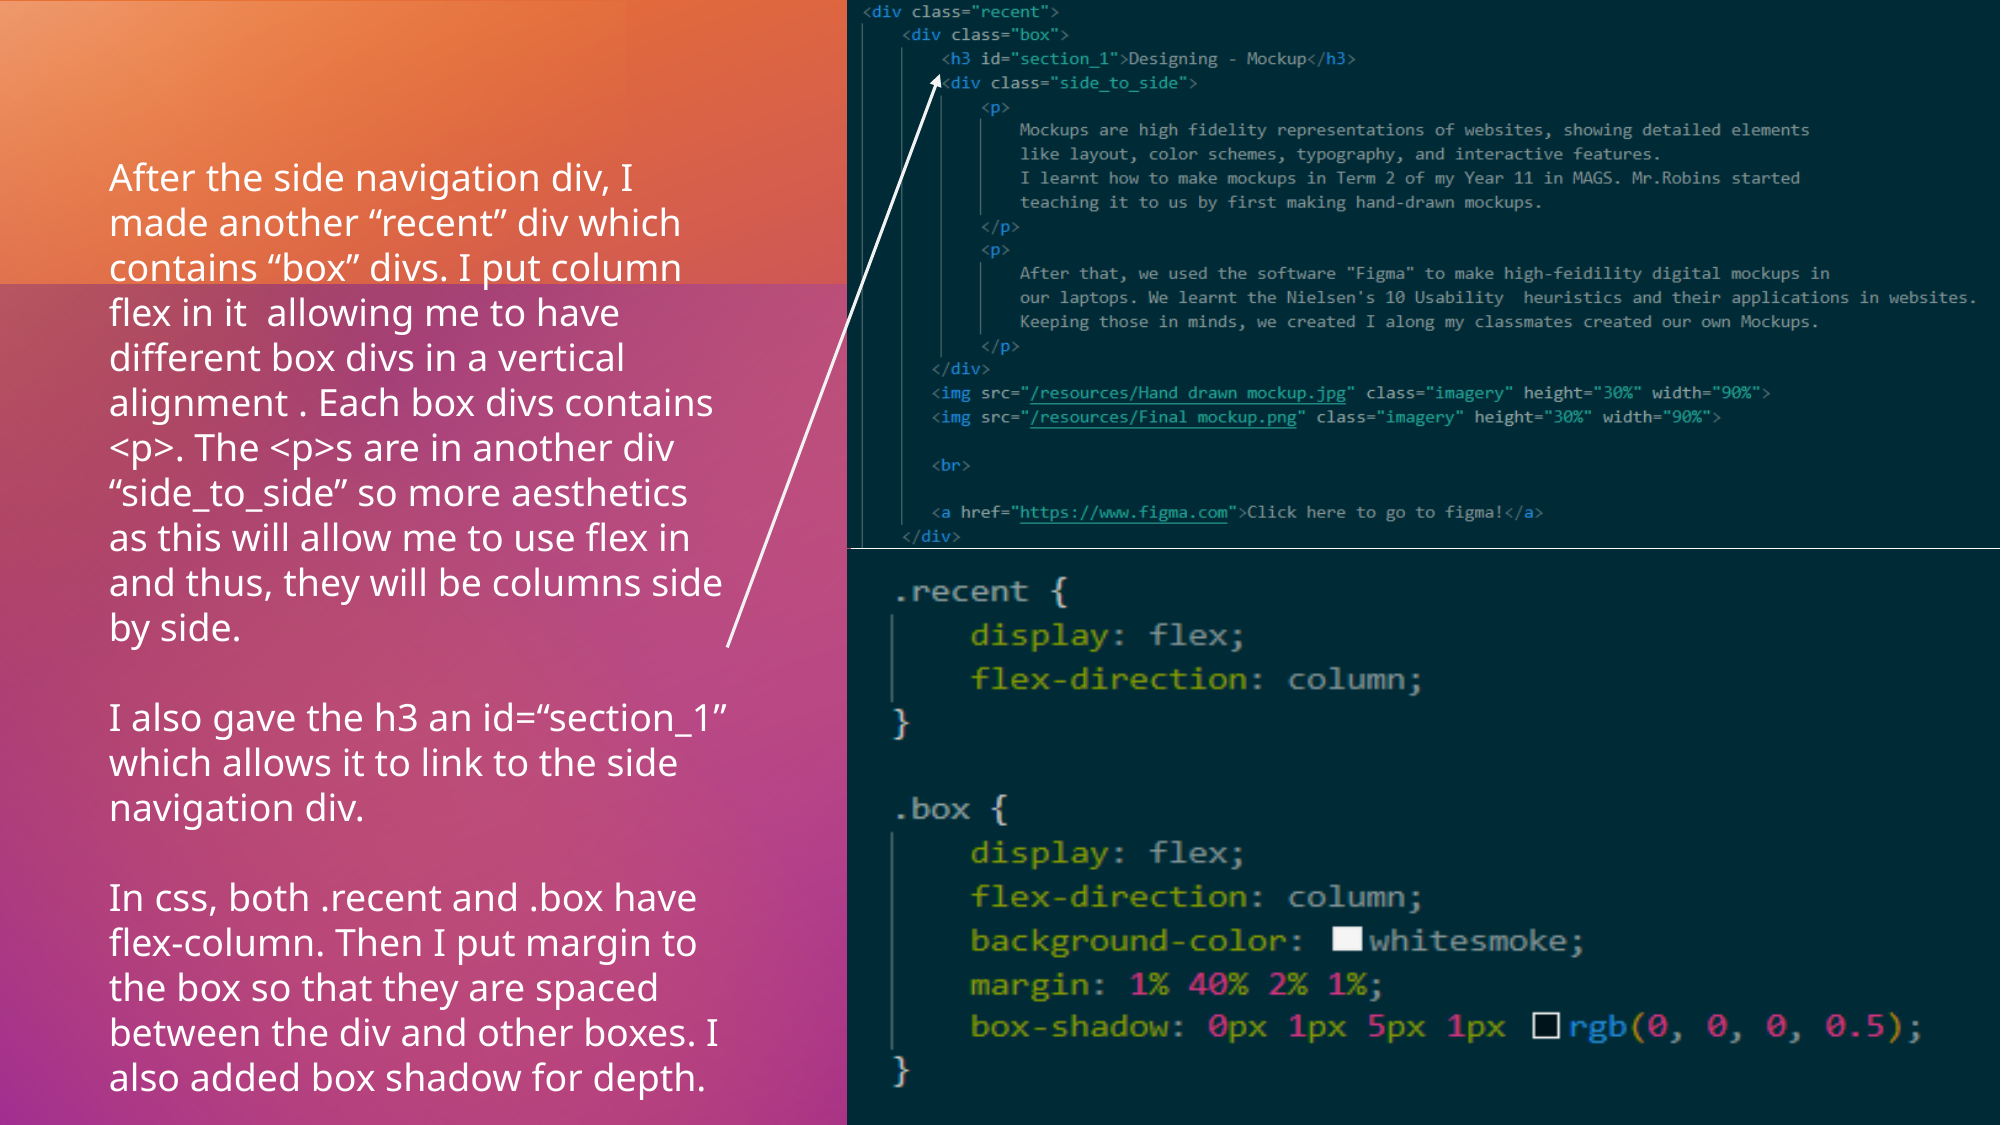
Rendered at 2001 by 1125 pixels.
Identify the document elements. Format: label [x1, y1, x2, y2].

picture [1703, 176, 1710, 183]
picture [1091, 267, 1098, 278]
picture [1516, 411, 1523, 422]
picture [1209, 319, 1216, 327]
picture [1160, 512, 1165, 520]
picture [1665, 387, 1669, 398]
picture [1056, 271, 1064, 278]
picture [1573, 172, 1598, 183]
picture [1792, 125, 1799, 135]
picture [1870, 295, 1879, 303]
picture [1772, 316, 1780, 327]
picture [1397, 291, 1404, 303]
picture [1033, 319, 1049, 325]
picture [1003, 414, 1009, 422]
picture [1387, 271, 1398, 278]
list [847, 549, 2000, 1125]
picture [1230, 390, 1236, 398]
picture [1329, 317, 1335, 327]
picture [1396, 414, 1408, 422]
picture [1229, 411, 1233, 422]
picture [1231, 293, 1236, 303]
picture [982, 9, 989, 17]
picture [1376, 271, 1385, 282]
picture [1571, 411, 1581, 419]
picture [1052, 319, 1058, 330]
picture [1782, 172, 1800, 183]
picture [1465, 510, 1493, 521]
picture [1426, 200, 1454, 207]
picture [1388, 291, 1394, 303]
picture [1616, 411, 1620, 422]
picture [1082, 77, 1088, 87]
picture [1031, 200, 1039, 207]
picture [1762, 267, 1769, 278]
picture [1343, 316, 1355, 327]
picture [1605, 124, 1609, 135]
picture [1526, 412, 1532, 421]
picture [1605, 295, 1611, 303]
picture [1003, 390, 1009, 398]
picture [992, 53, 999, 64]
picture [1387, 390, 1395, 398]
picture [993, 80, 999, 88]
picture [1465, 200, 1478, 207]
picture [1525, 292, 1537, 302]
picture [1624, 387, 1632, 398]
picture [1199, 414, 1207, 422]
picture [933, 9, 940, 17]
picture [1210, 295, 1227, 303]
picture [1288, 196, 1314, 207]
picture [1101, 317, 1107, 327]
picture [1062, 196, 1068, 207]
picture [1634, 320, 1641, 327]
picture [1249, 125, 1256, 135]
picture [1327, 390, 1334, 401]
picture [1052, 54, 1058, 62]
picture [1034, 267, 1039, 278]
picture [1397, 316, 1404, 327]
picture [1199, 297, 1207, 303]
picture [1755, 127, 1790, 135]
picture [1201, 124, 1205, 135]
picture [1383, 152, 1393, 163]
picture [1486, 176, 1493, 183]
picture [1890, 295, 1907, 303]
picture [1574, 388, 1582, 397]
picture [1244, 152, 1260, 159]
picture [1111, 78, 1117, 86]
picture [1595, 291, 1601, 303]
picture [1486, 414, 1494, 420]
picture [1704, 291, 1710, 303]
picture [1455, 271, 1468, 278]
picture [1387, 510, 1399, 521]
picture [1161, 390, 1167, 398]
picture [953, 32, 960, 40]
picture [1368, 316, 1374, 327]
picture [1517, 319, 1542, 327]
picture [1072, 127, 1078, 138]
picture [1117, 127, 1126, 134]
picture [1210, 176, 1217, 182]
picture [1639, 316, 1651, 327]
picture [1338, 200, 1345, 211]
picture [1078, 56, 1088, 64]
picture [1526, 387, 1537, 398]
picture [1515, 125, 1522, 134]
picture [1062, 176, 1068, 183]
picture [1179, 172, 1206, 183]
picture [1477, 292, 1483, 303]
picture [1627, 411, 1632, 422]
picture [1041, 148, 1048, 159]
picture [1038, 127, 1048, 135]
picture [1249, 414, 1255, 428]
picture [1189, 319, 1198, 327]
picture [1221, 316, 1227, 327]
picture [1170, 56, 1186, 67]
picture [1546, 387, 1550, 398]
picture [1140, 271, 1152, 278]
picture [1949, 295, 1957, 303]
picture [1683, 319, 1690, 327]
picture [1200, 316, 1206, 327]
picture [1299, 292, 1305, 303]
picture [1931, 292, 1937, 303]
picture [1506, 152, 1513, 159]
picture [1215, 510, 1227, 517]
picture [1363, 200, 1389, 207]
picture [1566, 291, 1572, 303]
picture [951, 391, 970, 401]
picture [1496, 295, 1503, 306]
picture [1080, 319, 1089, 330]
picture [1763, 176, 1770, 183]
picture [1738, 387, 1750, 396]
picture [1497, 411, 1501, 422]
picture [924, 6, 930, 17]
picture [1103, 127, 1117, 135]
picture [1192, 387, 1196, 398]
picture [1021, 295, 1049, 303]
picture [1151, 124, 1155, 135]
picture [1465, 172, 1473, 183]
picture [1476, 176, 1483, 182]
picture [1020, 124, 1037, 135]
picture [1032, 7, 1038, 15]
picture [1071, 295, 1078, 303]
picture [1219, 390, 1227, 398]
picture [1634, 295, 1641, 303]
picture [1732, 271, 1744, 278]
picture [1258, 320, 1275, 327]
text_box [726, 73, 941, 648]
picture [1274, 414, 1284, 422]
picture [1092, 293, 1097, 303]
picture [951, 415, 970, 425]
picture [1388, 319, 1395, 327]
picture [1160, 124, 1178, 139]
picture [1570, 124, 1590, 135]
picture [1664, 319, 1680, 327]
picture [1486, 124, 1493, 135]
picture [1289, 176, 1296, 183]
picture [1791, 295, 1800, 303]
picture [1279, 127, 1334, 138]
picture [1416, 291, 1424, 303]
picture [1051, 124, 1058, 135]
picture [1605, 267, 1609, 278]
picture [1477, 267, 1482, 278]
picture [1041, 414, 1047, 421]
picture [1445, 319, 1462, 330]
picture [1372, 148, 1380, 159]
picture [1435, 176, 1452, 185]
picture [1713, 176, 1720, 183]
picture [1327, 200, 1335, 207]
picture [1496, 319, 1503, 327]
picture [1505, 200, 1524, 211]
picture [1258, 127, 1266, 139]
picture [1615, 127, 1621, 135]
picture [1031, 321, 1038, 327]
picture [1228, 267, 1241, 278]
picture [1347, 176, 1355, 183]
picture [1199, 56, 1217, 67]
picture [1358, 125, 1364, 135]
picture [1175, 271, 1183, 278]
picture [1632, 172, 1647, 183]
picture [1557, 267, 1563, 278]
picture [1106, 510, 1113, 517]
picture [1062, 316, 1068, 327]
picture [1280, 267, 1286, 278]
picture [1180, 291, 1187, 303]
picture [1812, 291, 1819, 303]
picture [1784, 319, 1805, 330]
picture [1693, 296, 1700, 303]
picture [1161, 316, 1167, 327]
picture [1624, 129, 1630, 139]
picture [1505, 414, 1514, 426]
picture [1653, 390, 1662, 398]
picture [1432, 148, 1444, 159]
picture [1615, 319, 1621, 327]
picture [1343, 295, 1350, 303]
picture [1664, 172, 1675, 183]
picture [1127, 176, 1138, 183]
picture [1358, 267, 1364, 278]
picture [982, 510, 990, 516]
picture [1445, 390, 1454, 398]
picture [1436, 127, 1445, 135]
picture [1591, 127, 1603, 135]
picture [1051, 176, 1059, 182]
picture [1676, 387, 1701, 398]
picture [1402, 127, 1414, 135]
picture [1753, 176, 1760, 183]
picture [1161, 77, 1167, 88]
picture [1322, 271, 1330, 278]
picture [1370, 127, 1375, 135]
picture [1337, 295, 1344, 303]
picture [1318, 291, 1325, 303]
picture [1684, 292, 1690, 302]
picture [1072, 319, 1078, 327]
picture [1298, 319, 1316, 327]
picture [1288, 506, 1294, 517]
picture [1421, 152, 1429, 159]
picture [1467, 291, 1473, 303]
picture [1319, 319, 1326, 327]
picture [1748, 271, 1755, 278]
picture [1388, 124, 1392, 135]
picture [1368, 390, 1375, 398]
picture [1175, 200, 1186, 207]
picture [1674, 293, 1680, 303]
picture [1388, 172, 1394, 183]
picture [1524, 268, 1542, 282]
text_box [0, 0, 847, 1125]
picture [1288, 56, 1306, 67]
picture [1149, 292, 1167, 303]
picture [1076, 415, 1083, 422]
picture [1486, 390, 1493, 398]
picture [951, 363, 960, 374]
picture [1742, 316, 1769, 327]
picture [1584, 267, 1592, 278]
picture [1476, 320, 1483, 327]
picture [983, 53, 989, 64]
picture [1307, 295, 1316, 303]
picture [1585, 319, 1591, 327]
picture [1693, 411, 1701, 422]
picture [1644, 292, 1661, 303]
picture [1313, 271, 1321, 278]
picture [1228, 148, 1241, 159]
picture [1777, 271, 1785, 282]
picture [1191, 53, 1196, 64]
picture [1091, 390, 1098, 398]
picture [1457, 291, 1463, 303]
picture [1337, 127, 1355, 135]
picture [951, 77, 960, 88]
picture [1477, 411, 1483, 422]
picture [1042, 56, 1048, 64]
picture [1340, 414, 1345, 422]
picture [932, 32, 940, 39]
picture [1209, 200, 1217, 211]
picture [1248, 53, 1265, 64]
picture [1763, 291, 1769, 303]
picture [1635, 411, 1662, 422]
picture [1338, 152, 1345, 163]
picture [1594, 319, 1612, 327]
picture [1803, 293, 1809, 303]
picture [1107, 295, 1117, 306]
picture [1185, 152, 1197, 159]
picture [1308, 152, 1321, 163]
picture [1625, 317, 1631, 327]
picture [1111, 316, 1117, 327]
picture [1288, 291, 1296, 303]
picture [1090, 200, 1098, 211]
picture [1659, 125, 1670, 134]
picture [1586, 293, 1592, 303]
picture [1497, 196, 1502, 207]
picture [1673, 272, 1679, 282]
picture [1171, 387, 1177, 398]
picture [1249, 390, 1256, 398]
picture [1250, 293, 1256, 303]
picture [1279, 387, 1285, 398]
picture [1131, 53, 1148, 64]
picture [1684, 124, 1688, 135]
picture [1077, 176, 1088, 183]
picture [1566, 387, 1572, 398]
picture [1487, 316, 1493, 327]
picture [1653, 267, 1661, 278]
picture [963, 28, 969, 40]
picture [1279, 53, 1286, 64]
picture [1062, 291, 1068, 303]
picture [1228, 176, 1241, 183]
picture [1733, 127, 1741, 135]
picture [1161, 414, 1167, 422]
picture [1941, 293, 1947, 303]
picture [1604, 415, 1613, 422]
picture [1076, 390, 1083, 398]
picture [1636, 272, 1641, 280]
picture [1258, 291, 1275, 303]
picture [992, 390, 999, 398]
picture [1273, 176, 1281, 187]
picture [1709, 124, 1720, 135]
picture [1516, 172, 1520, 183]
picture [1042, 200, 1048, 207]
picture [1209, 124, 1224, 135]
picture [1906, 291, 1918, 303]
picture [1418, 414, 1424, 422]
picture [1249, 200, 1265, 207]
picture [1151, 390, 1158, 398]
picture [1406, 319, 1434, 330]
picture [1545, 295, 1552, 303]
picture [1773, 292, 1779, 303]
picture [1081, 200, 1088, 207]
picture [1308, 506, 1330, 517]
picture [1014, 80, 1019, 88]
picture [914, 9, 920, 17]
picture [1210, 390, 1216, 398]
picture [1161, 53, 1166, 64]
picture [1091, 414, 1097, 422]
picture [1643, 124, 1659, 135]
picture [1121, 510, 1129, 517]
picture [1337, 510, 1345, 517]
picture [942, 460, 960, 470]
picture [1297, 271, 1310, 278]
picture [963, 506, 980, 517]
picture [1240, 124, 1244, 135]
picture [1733, 176, 1740, 183]
picture [1377, 125, 1384, 135]
picture [1417, 200, 1424, 207]
picture [1348, 152, 1355, 159]
picture [1438, 414, 1444, 422]
picture [1465, 128, 1478, 135]
picture [1169, 319, 1178, 327]
picture [992, 414, 998, 422]
picture [1111, 172, 1117, 183]
picture [1526, 172, 1530, 183]
picture [1166, 510, 1187, 517]
picture [973, 32, 979, 40]
picture [1022, 316, 1028, 327]
picture [942, 534, 950, 541]
picture [1103, 53, 1108, 64]
picture [1081, 295, 1089, 306]
picture [1358, 176, 1375, 183]
picture [1258, 172, 1263, 183]
picture [1362, 152, 1370, 163]
picture [1317, 176, 1326, 183]
picture [1140, 124, 1148, 135]
picture [877, 6, 881, 16]
picture [1140, 320, 1147, 327]
picture [1862, 291, 1868, 303]
picture [1041, 390, 1048, 397]
picture [1337, 321, 1344, 327]
picture [1437, 292, 1454, 303]
picture [1021, 267, 1030, 278]
picture [1299, 390, 1305, 401]
picture [1821, 295, 1834, 303]
picture [972, 366, 980, 374]
picture [1708, 319, 1730, 327]
picture [1091, 152, 1096, 160]
picture [893, 10, 900, 16]
picture [1546, 317, 1552, 327]
picture [1289, 415, 1296, 428]
picture [1733, 295, 1758, 306]
